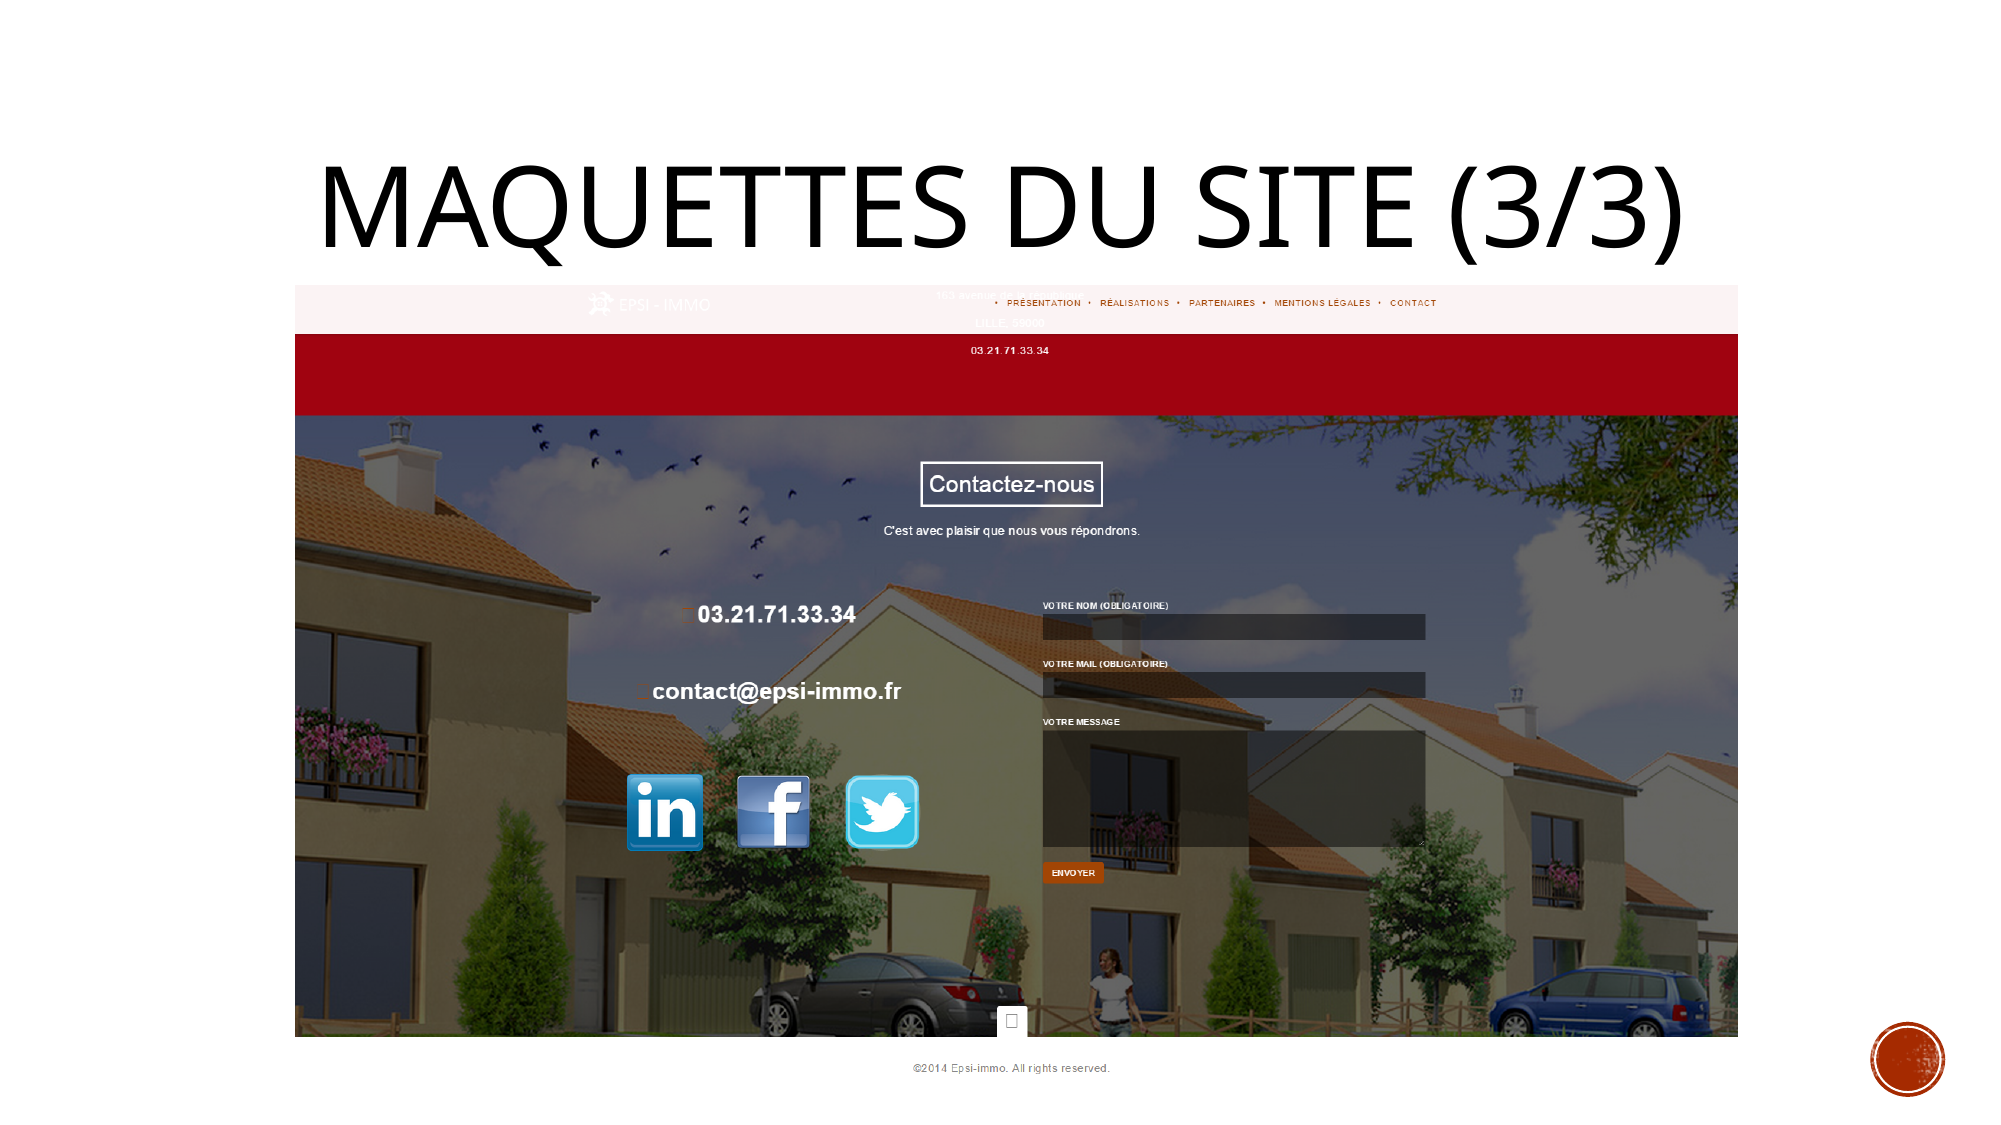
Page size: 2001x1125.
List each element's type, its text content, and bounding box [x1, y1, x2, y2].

picture [295, 285, 1738, 1100]
title Maquettes du site (3/3) [175, 79, 1826, 344]
